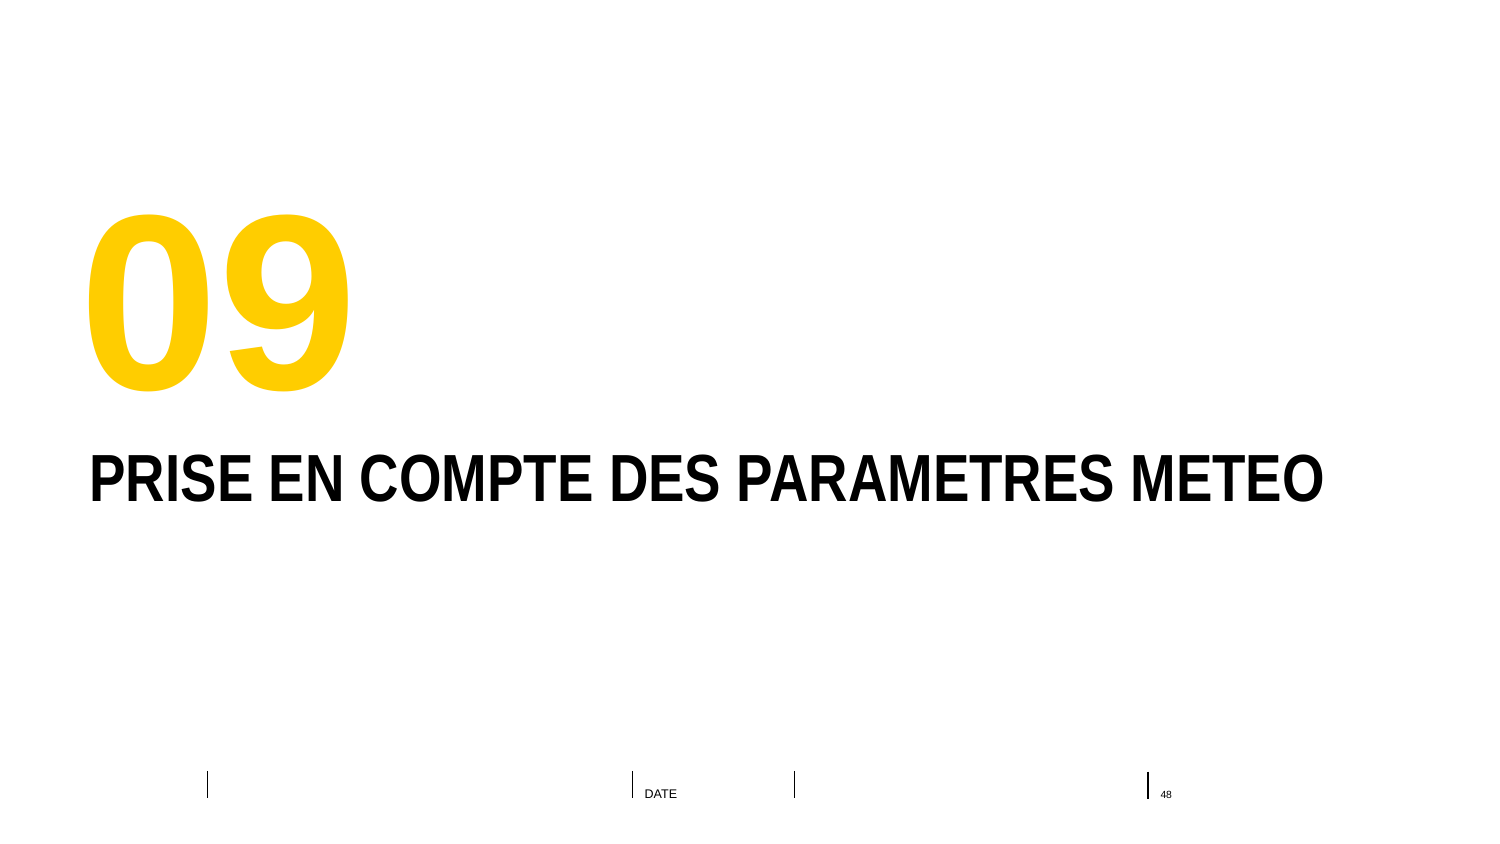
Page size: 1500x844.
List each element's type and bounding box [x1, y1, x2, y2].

text_box [74, 206, 1374, 615]
